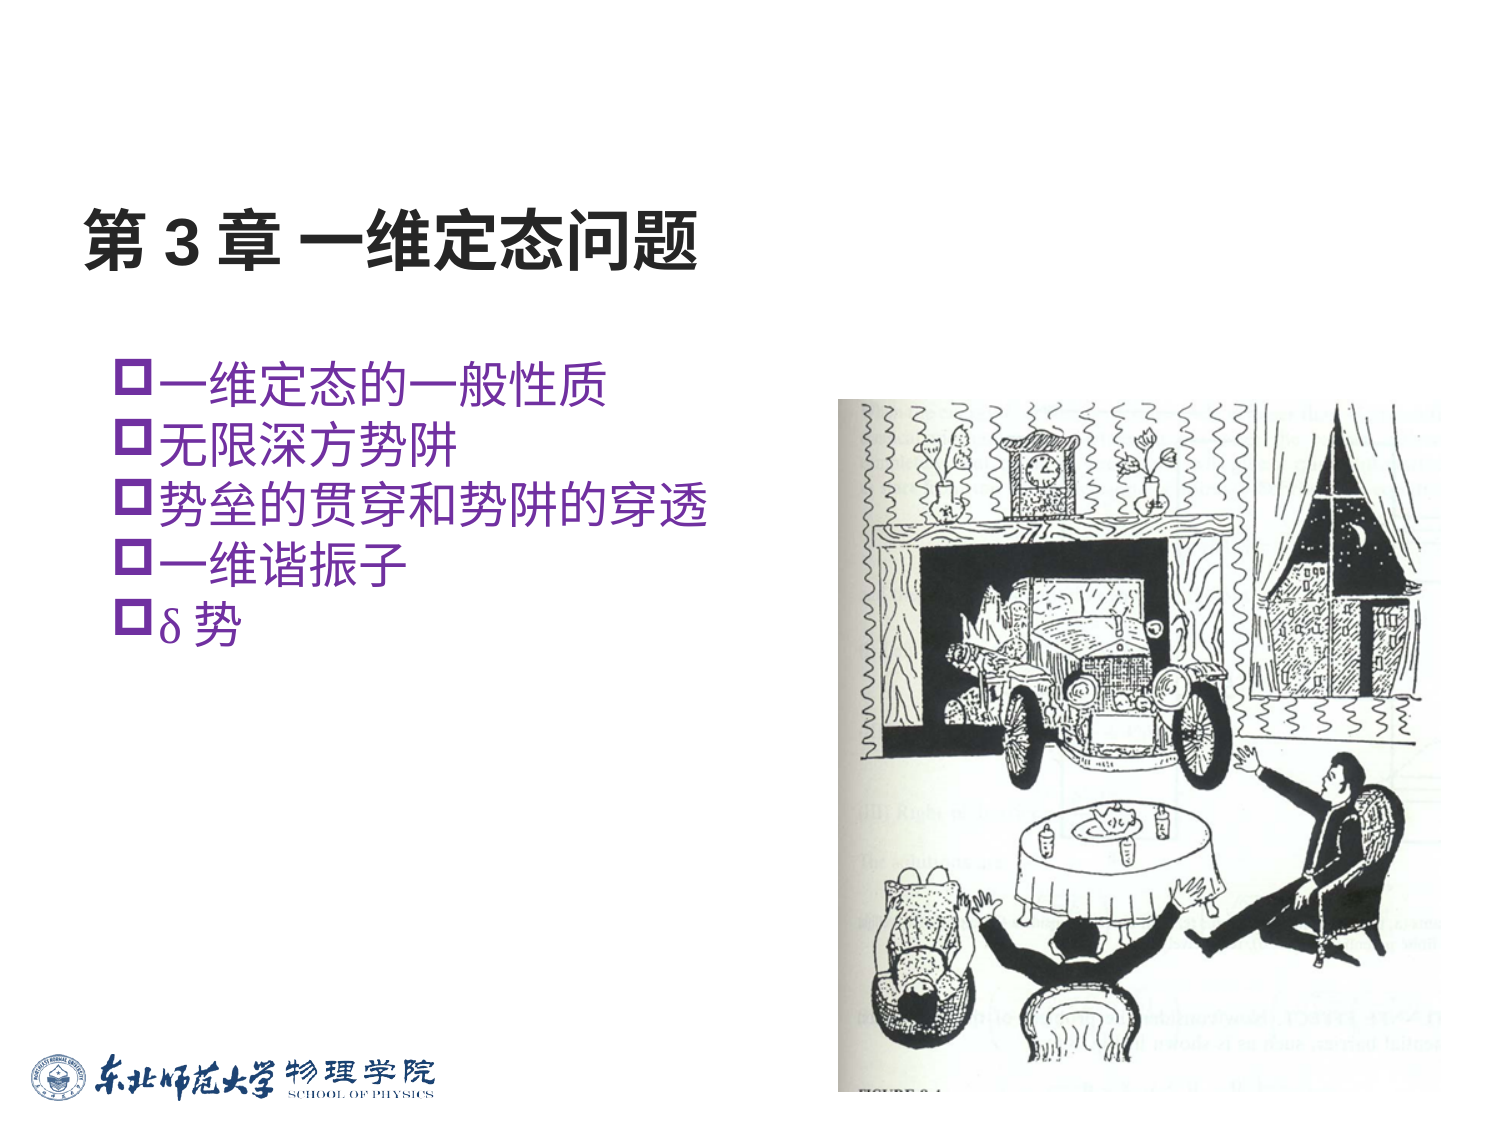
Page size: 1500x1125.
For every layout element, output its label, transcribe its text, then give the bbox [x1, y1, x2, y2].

title 第3章 一维定态问题 [66, 157, 1021, 321]
picture [20, 1054, 440, 1101]
text_box 一维定态的一般性质 无限深方势阱 势垒的贯穿和势阱的穿透 一维谐振子 δ势 [96, 346, 775, 662]
picture [838, 398, 1441, 1092]
